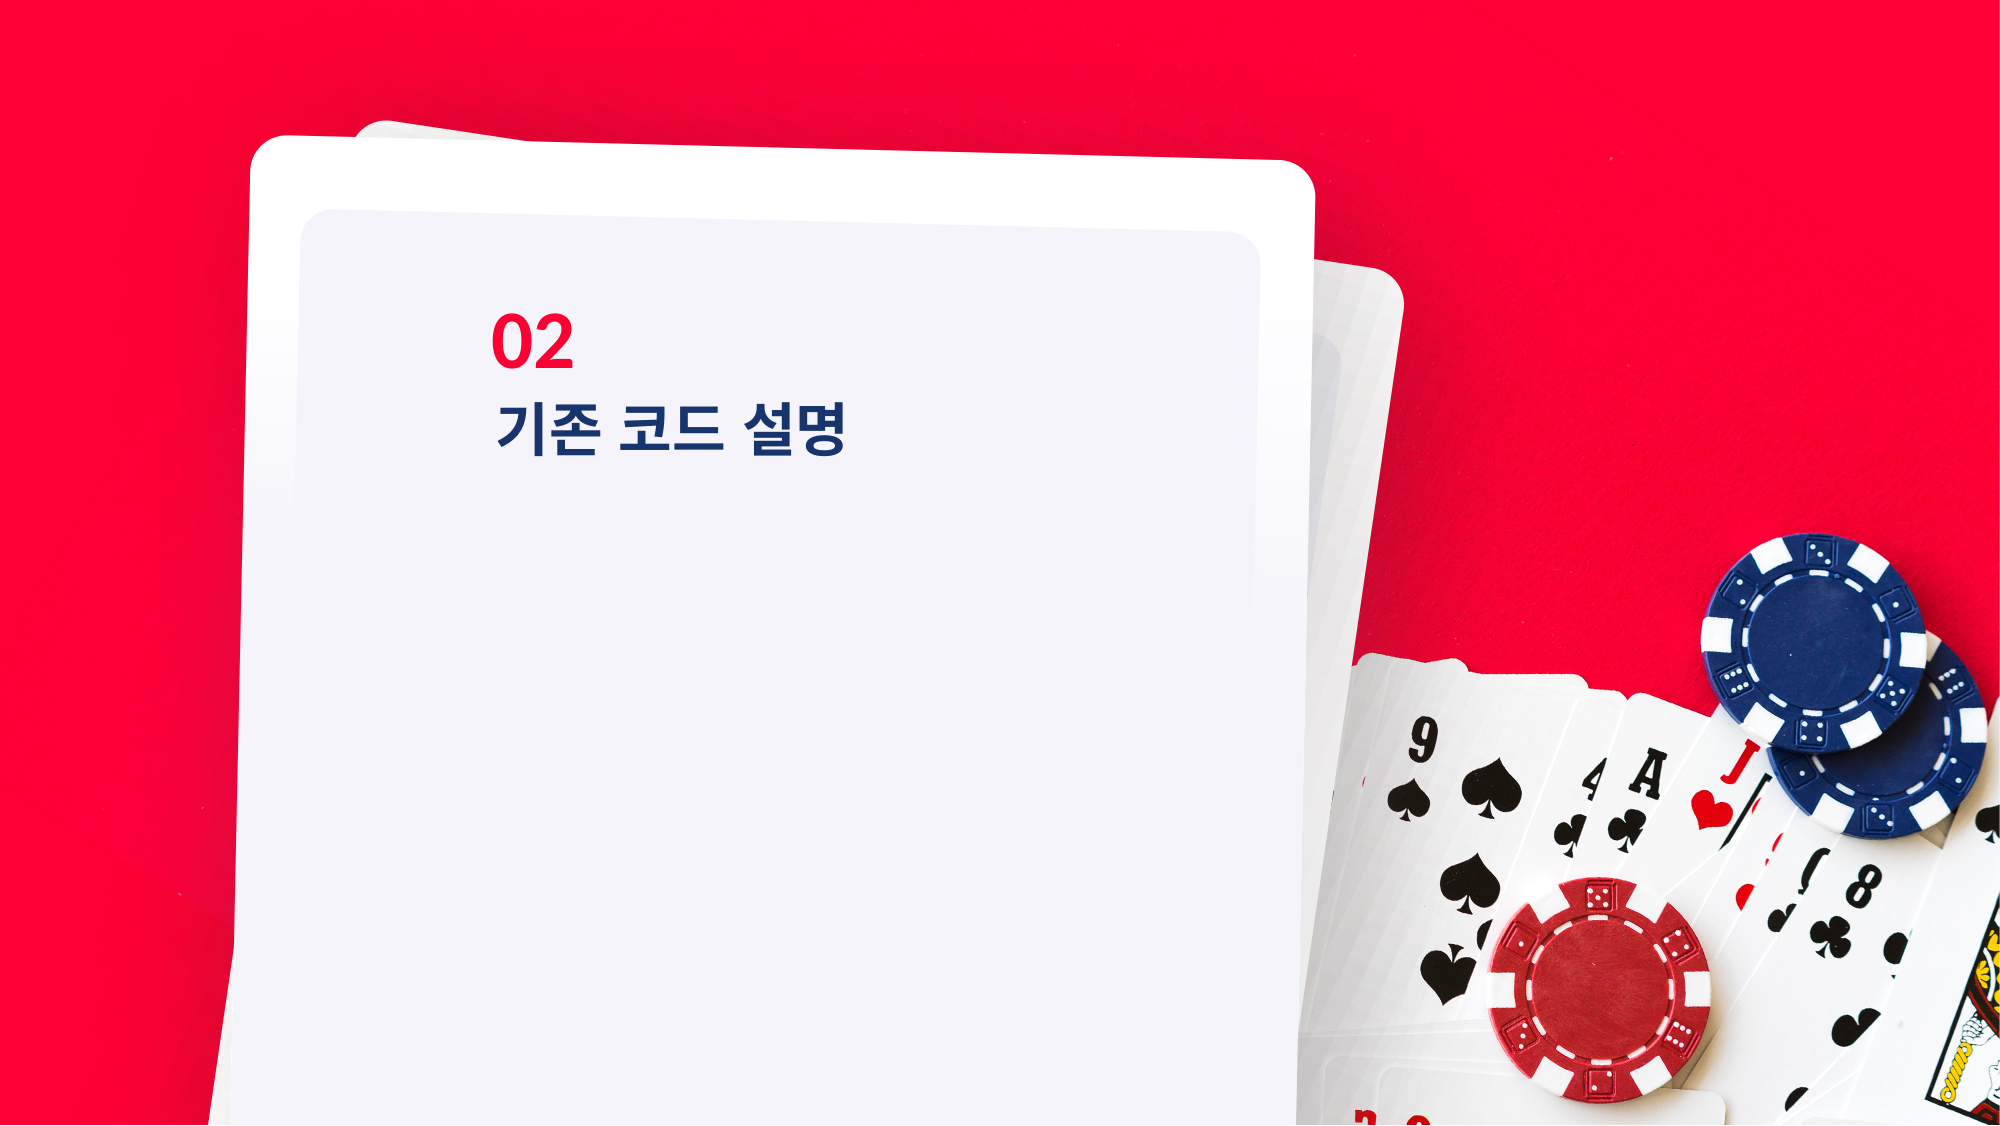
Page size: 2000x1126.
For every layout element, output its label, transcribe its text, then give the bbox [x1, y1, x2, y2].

picture [0, 0, 2000, 1125]
text_box 02 [475, 277, 630, 393]
text_box 기존 코드 설명 [480, 385, 1036, 471]
